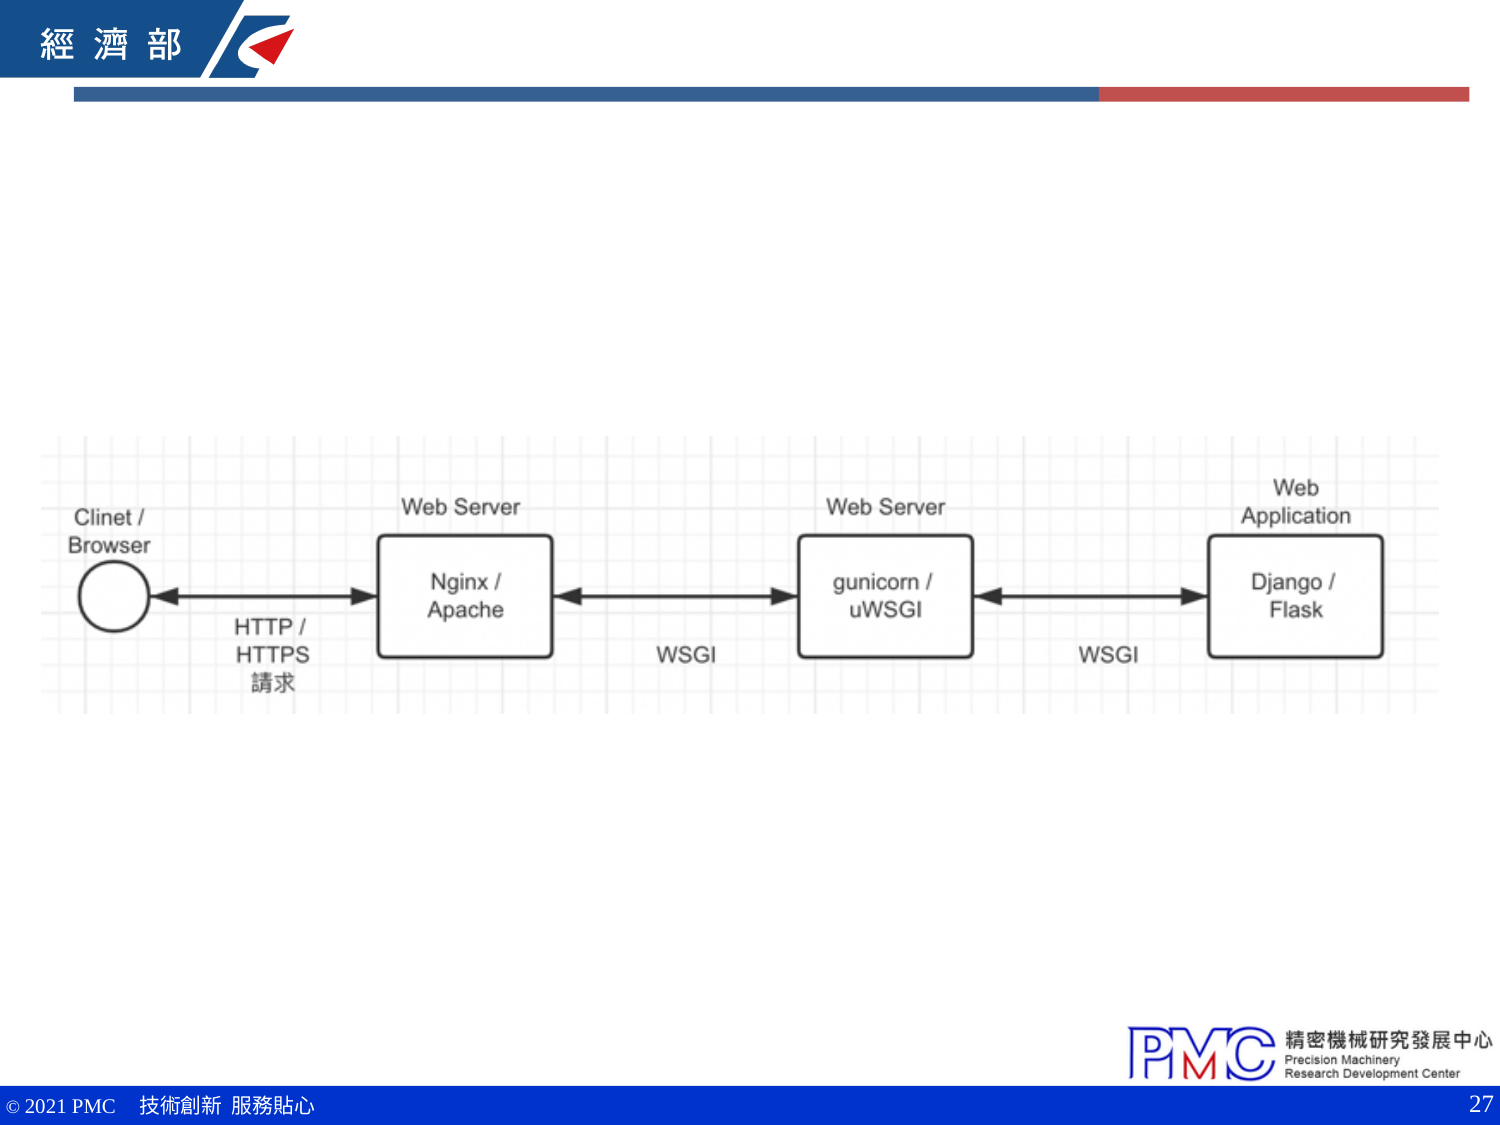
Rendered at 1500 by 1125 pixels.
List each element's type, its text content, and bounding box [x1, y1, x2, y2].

picture [1126, 1024, 1493, 1083]
picture [40, 436, 1439, 714]
picture [0, 0, 294, 78]
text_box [73, 86, 1470, 102]
slide_number 27 [1439, 1086, 1500, 1124]
